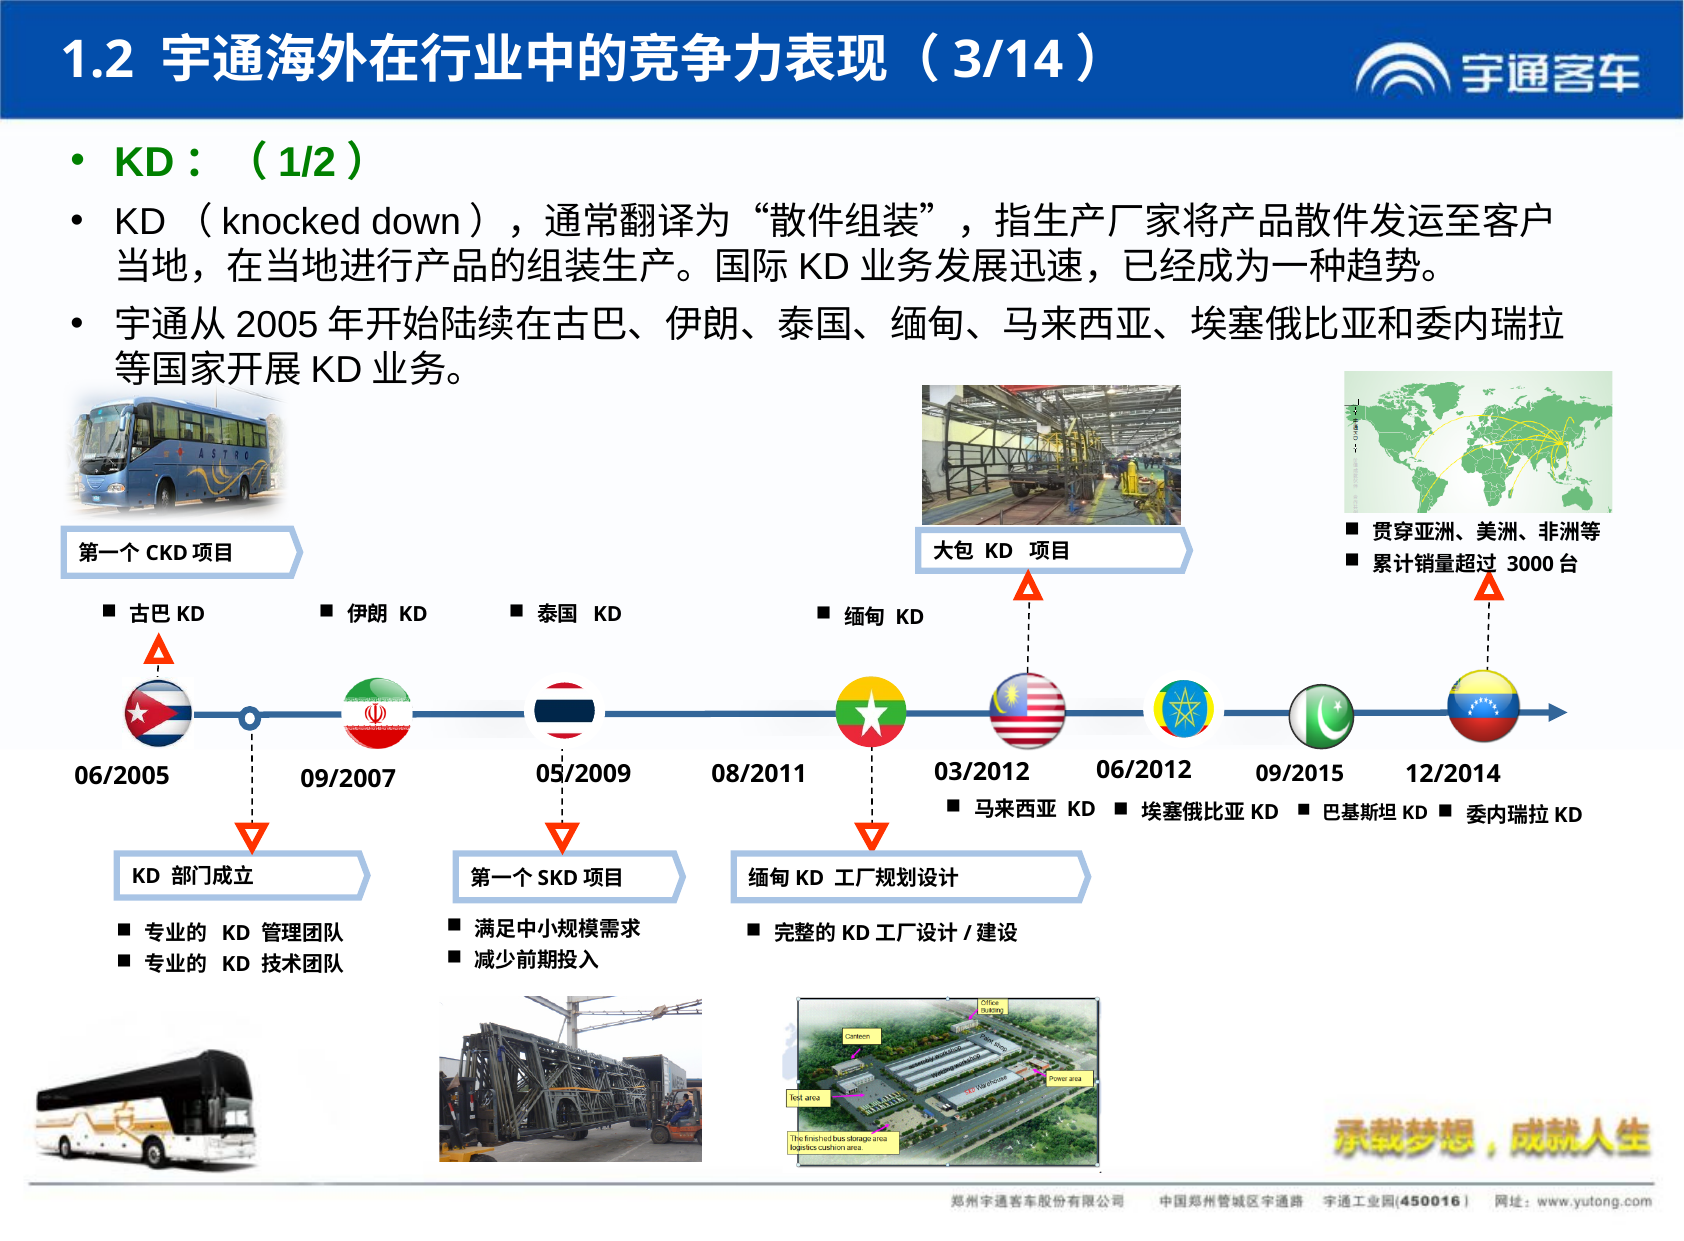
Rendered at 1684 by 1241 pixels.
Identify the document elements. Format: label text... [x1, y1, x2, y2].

text_box 03/2012 [919, 748, 1125, 794]
text_box 缅甸 KD [815, 597, 982, 629]
text_box 第一个CKD项目 [63, 530, 301, 576]
picture [0, 0, 1684, 1241]
text_box 缅甸KD 工厂规划设计 [733, 853, 1089, 901]
text_box [1017, 575, 1039, 598]
text_box [239, 825, 265, 849]
text_box 第一个SKD项目 [455, 853, 683, 901]
text_box 06/2012 [1081, 745, 1283, 791]
text_box [549, 825, 575, 849]
text_box 大包 KD 项目 [918, 529, 1190, 571]
text_box 古巴KD [101, 594, 255, 626]
text_box 05/2009 [521, 749, 696, 795]
text_box [1478, 576, 1500, 598]
text_box KD：（1/2） KD（knocked down），通常翻译为“散件组装”，指生产厂家将产品散件发运至客户当地，在当地进行产品的组装生产。国际KD业务发展迅速，已经成为一种趋势。 宇通从2005年开始陆续在古巴、伊朗、泰国、缅甸、马来西亚、埃塞俄比亚和委内瑞拉等国家开展KD业务。 [55, 127, 1589, 407]
text_box 伊朗 KD [318, 594, 473, 626]
text_box 马来西亚 KD [945, 794, 1100, 821]
text_box 09/2007 [285, 754, 492, 800]
text_box 委内瑞拉KD [1437, 795, 1653, 827]
text_box 满足中小规模需求 减少前期投入 [446, 909, 790, 972]
text_box KD 部门成立 [116, 853, 368, 898]
text_box 埃塞俄比亚KD [1113, 792, 1285, 824]
text_box 1.2 宇通海外在行业中的竞争力表现（3/14） [45, 18, 1682, 117]
text_box [241, 709, 259, 728]
text_box 专业的 KD 管理团队 专业的 KD 技术团队 [116, 913, 471, 976]
text_box 12/2014 [1390, 749, 1596, 795]
text_box 08/2011 [696, 749, 903, 795]
text_box 巴基斯坦KD [1296, 795, 1489, 824]
text_box 贯穿亚洲、美洲、非洲等 累计销量超过 3000台 [1344, 512, 1649, 576]
text_box [859, 825, 885, 849]
text_box 09/2015 [1242, 751, 1430, 793]
text_box 完整的KD工厂设计/建设 [745, 913, 1124, 945]
text_box [1529, 706, 1568, 719]
text_box [148, 639, 170, 661]
text_box 泰国 KD [508, 594, 675, 626]
text_box 06/2005 [59, 752, 265, 798]
